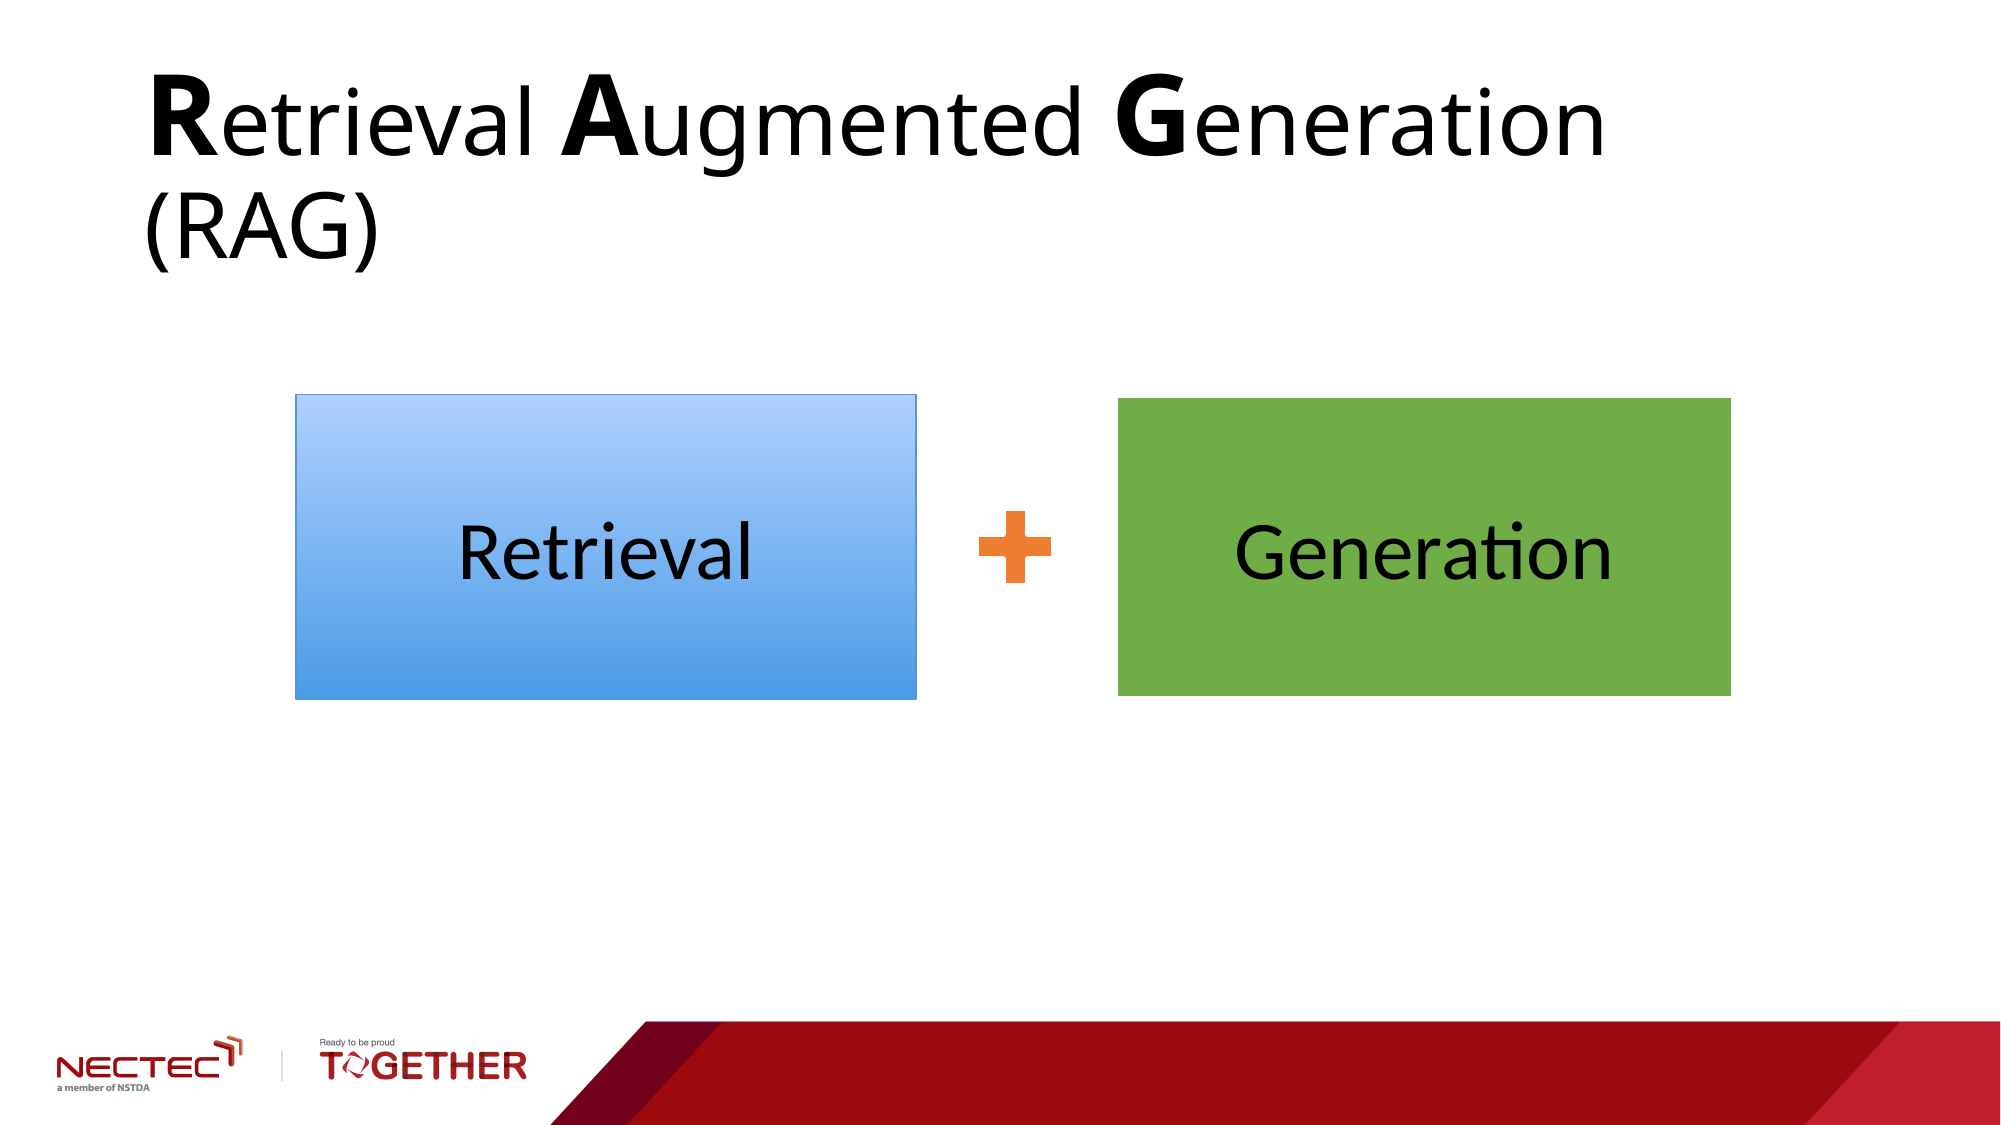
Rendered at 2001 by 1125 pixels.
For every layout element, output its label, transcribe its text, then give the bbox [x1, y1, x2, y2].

text_box Retrieval [295, 394, 917, 700]
text_box [973, 504, 1058, 589]
picture [0, 0, 2001, 1125]
text_box Generation [1111, 391, 1738, 702]
title Retrieval Augmented Generation (RAG) [136, 59, 1863, 278]
